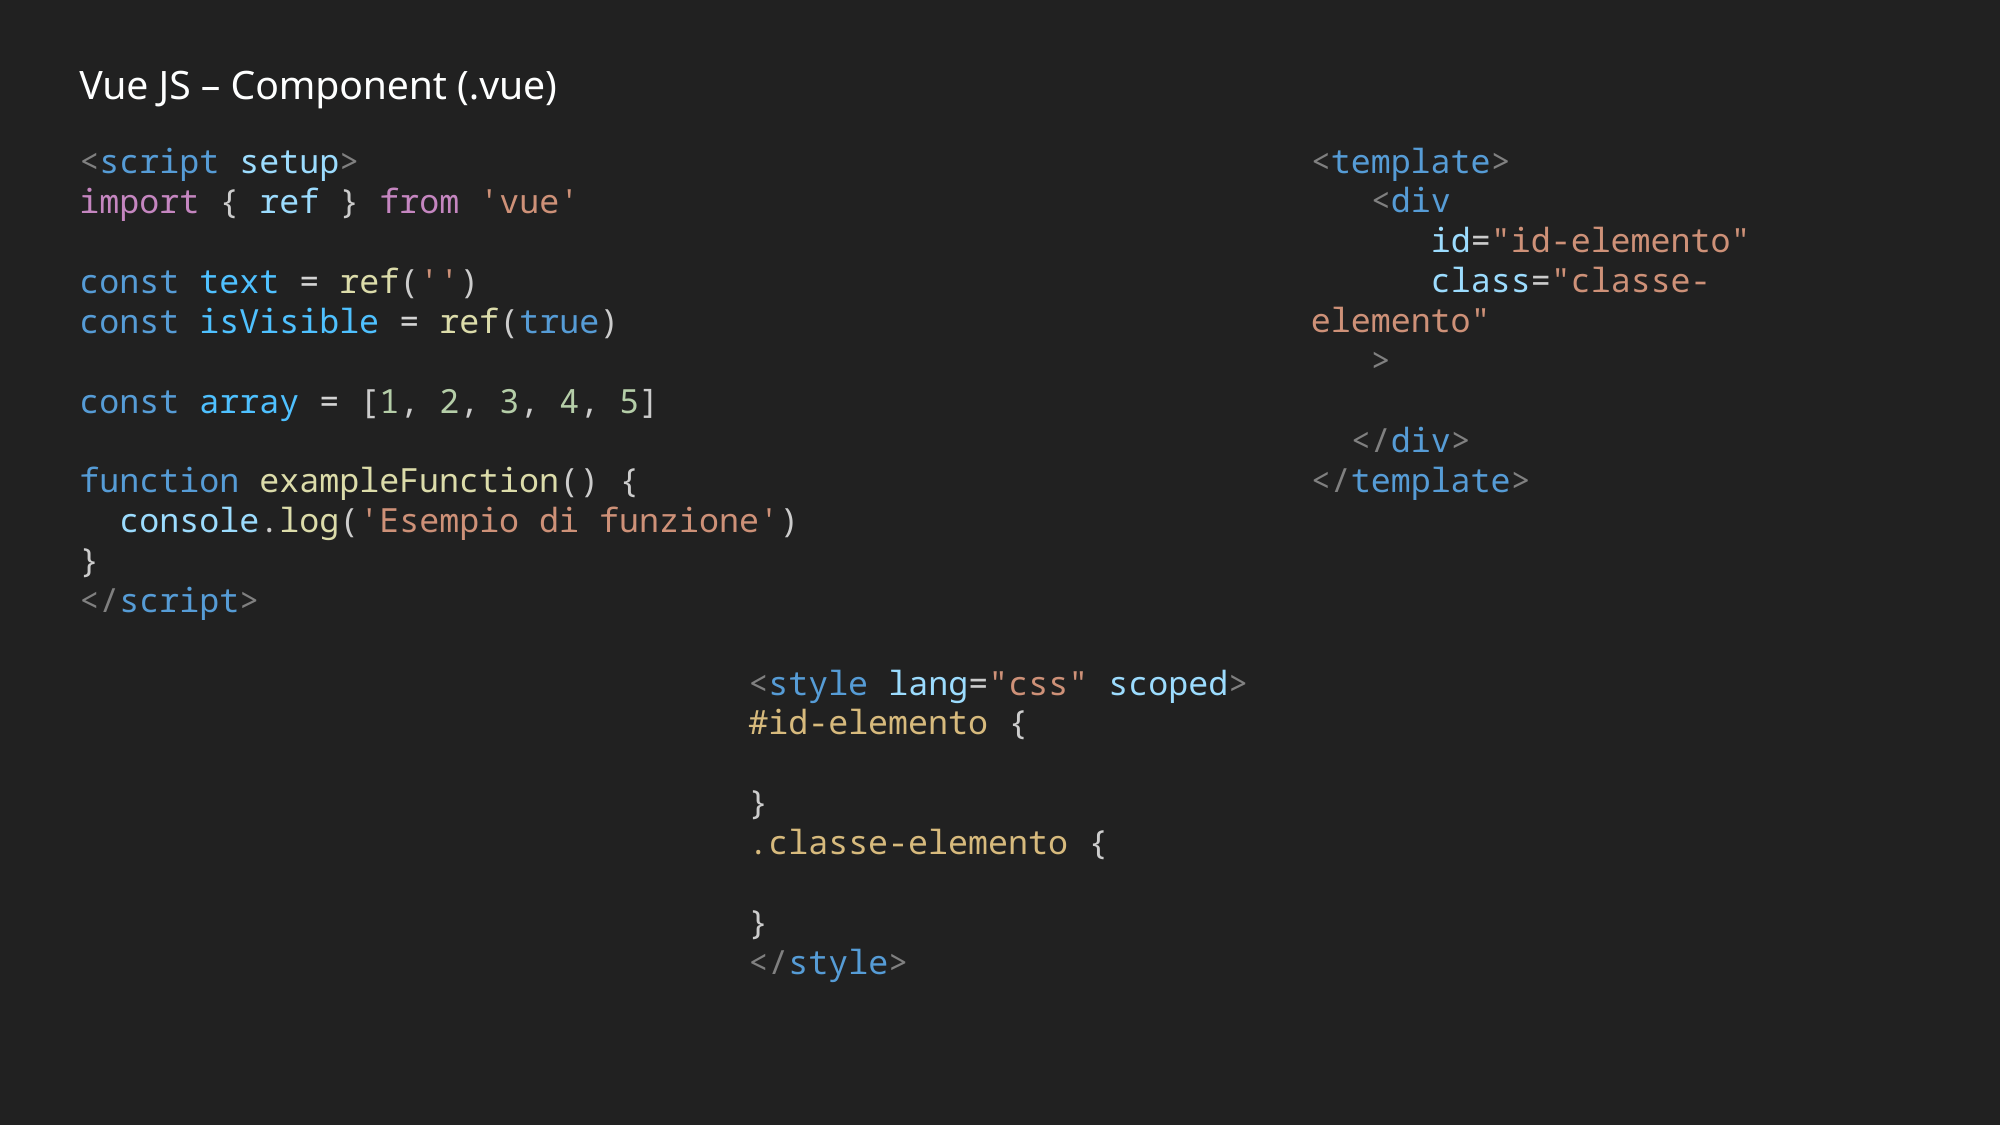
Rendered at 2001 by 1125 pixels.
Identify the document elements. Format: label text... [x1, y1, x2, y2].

text_box <template> <div id="id-elemento" class="classe-elemento" > </div> </template> [1296, 132, 1901, 507]
text_box <script setup> import { ref } from 'vue' const text = ref('') const isVisible = ref(true) const array = [1, 2, 3, 4, 5] function exampleFunction() { console.log('Esempio di funzione') } </script> [64, 132, 1065, 627]
text_box <style lang="css" scoped> #id-elemento { } .classe-elemento { } </style> [733, 654, 1474, 1069]
text_box Vue JS – Component (.vue) [64, 54, 1790, 117]
